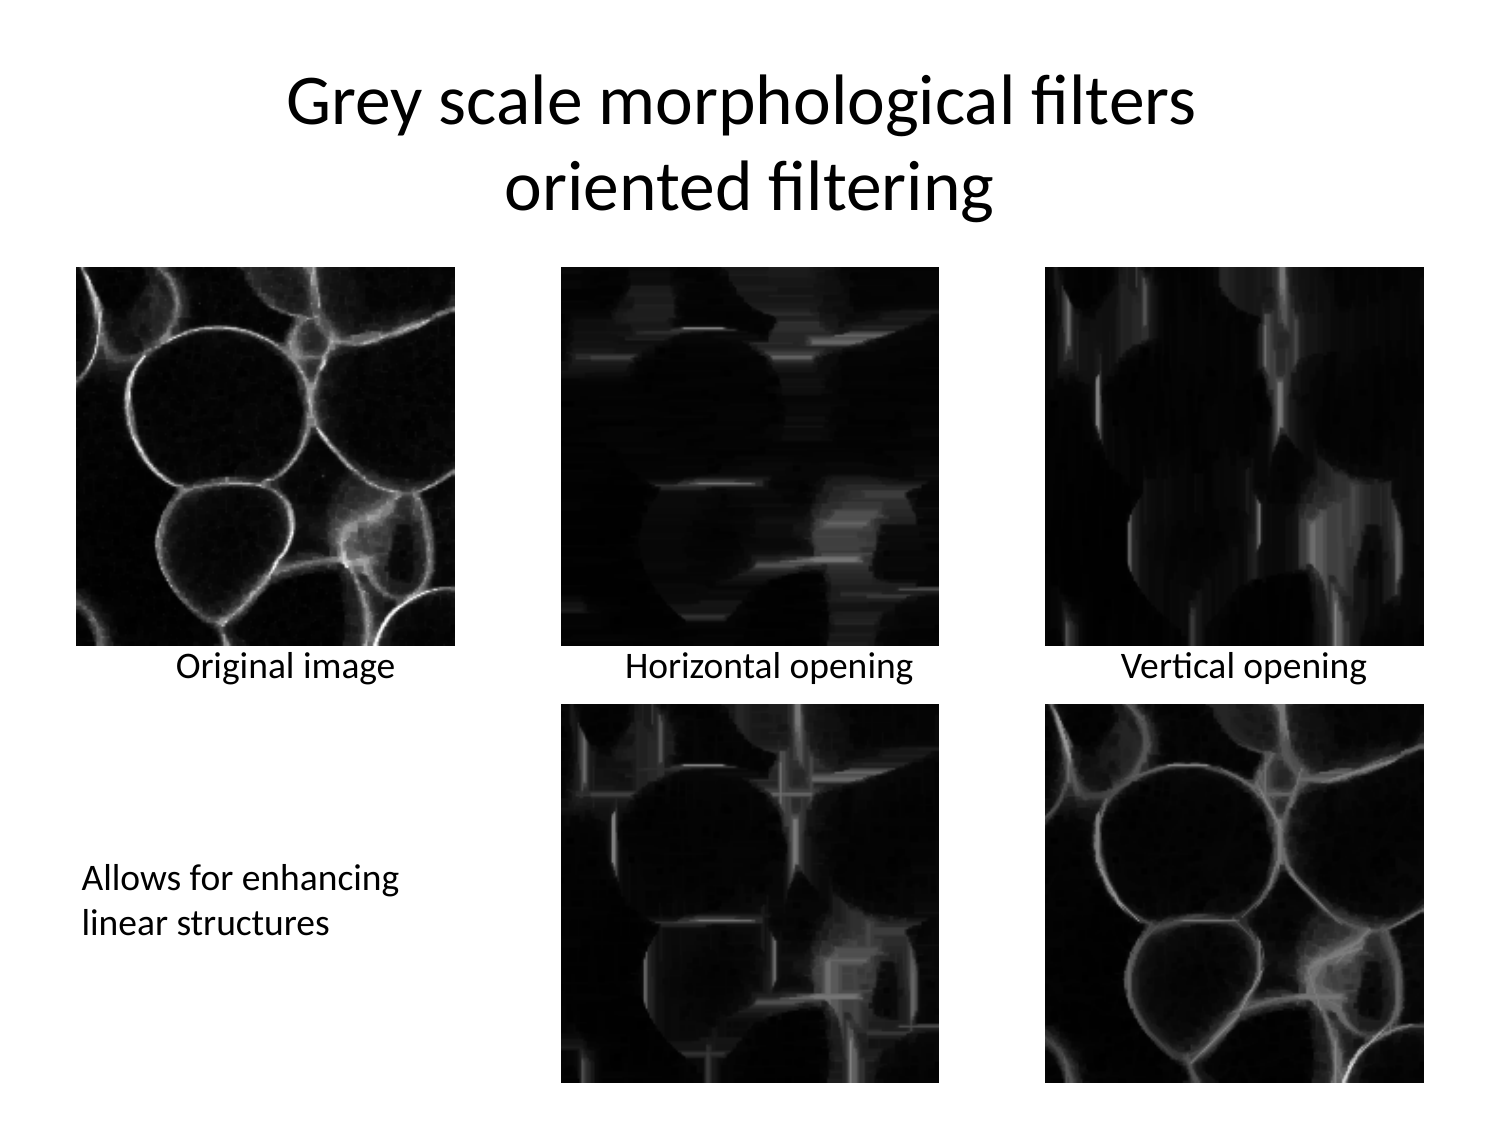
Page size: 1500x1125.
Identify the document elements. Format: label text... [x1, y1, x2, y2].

title Grey scale morphological filters oriented filtering [75, 45, 1425, 233]
text_box Original image [160, 654, 411, 694]
text_box Vertical opening [1106, 654, 1383, 694]
picture [1045, 266, 1424, 646]
picture [76, 266, 455, 646]
picture [1045, 703, 1424, 1083]
picture [560, 703, 940, 1083]
picture [560, 266, 940, 646]
text_box Horizontal opening [610, 654, 929, 694]
text_box Allows for enhancing linear structures [66, 845, 424, 951]
